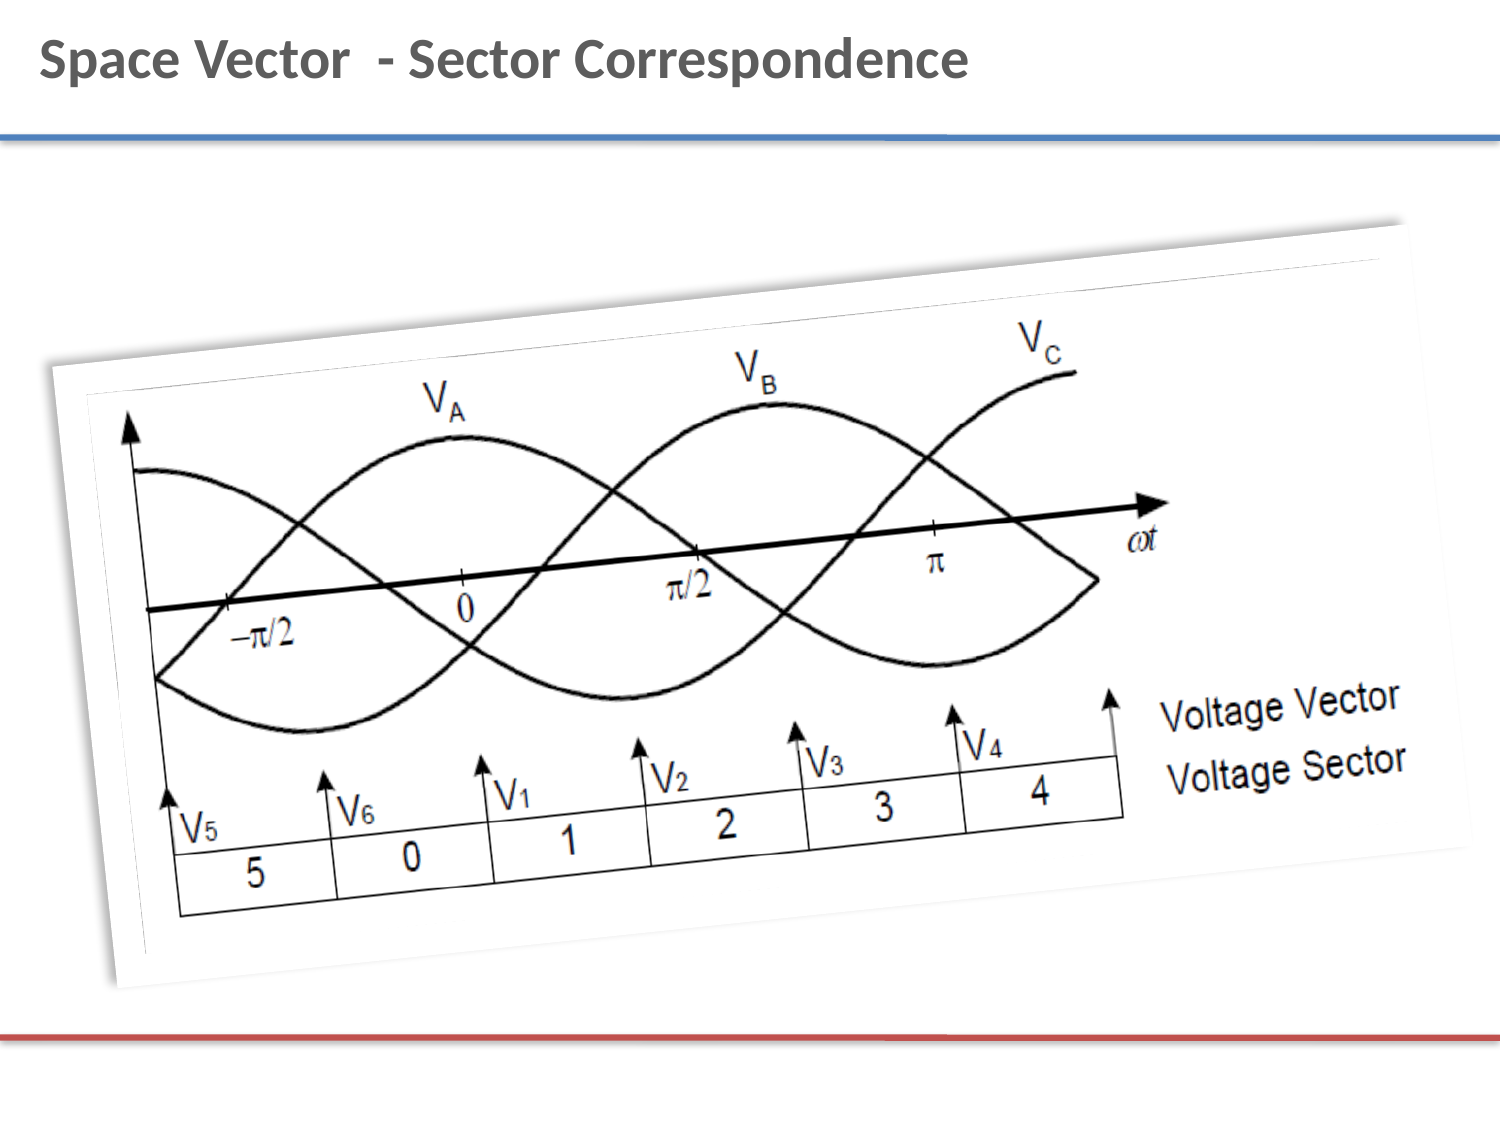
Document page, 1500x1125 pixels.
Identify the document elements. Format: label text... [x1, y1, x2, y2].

text_box Space Vector - Sector Correspondence [24, 12, 1500, 98]
picture [88, 260, 1438, 953]
